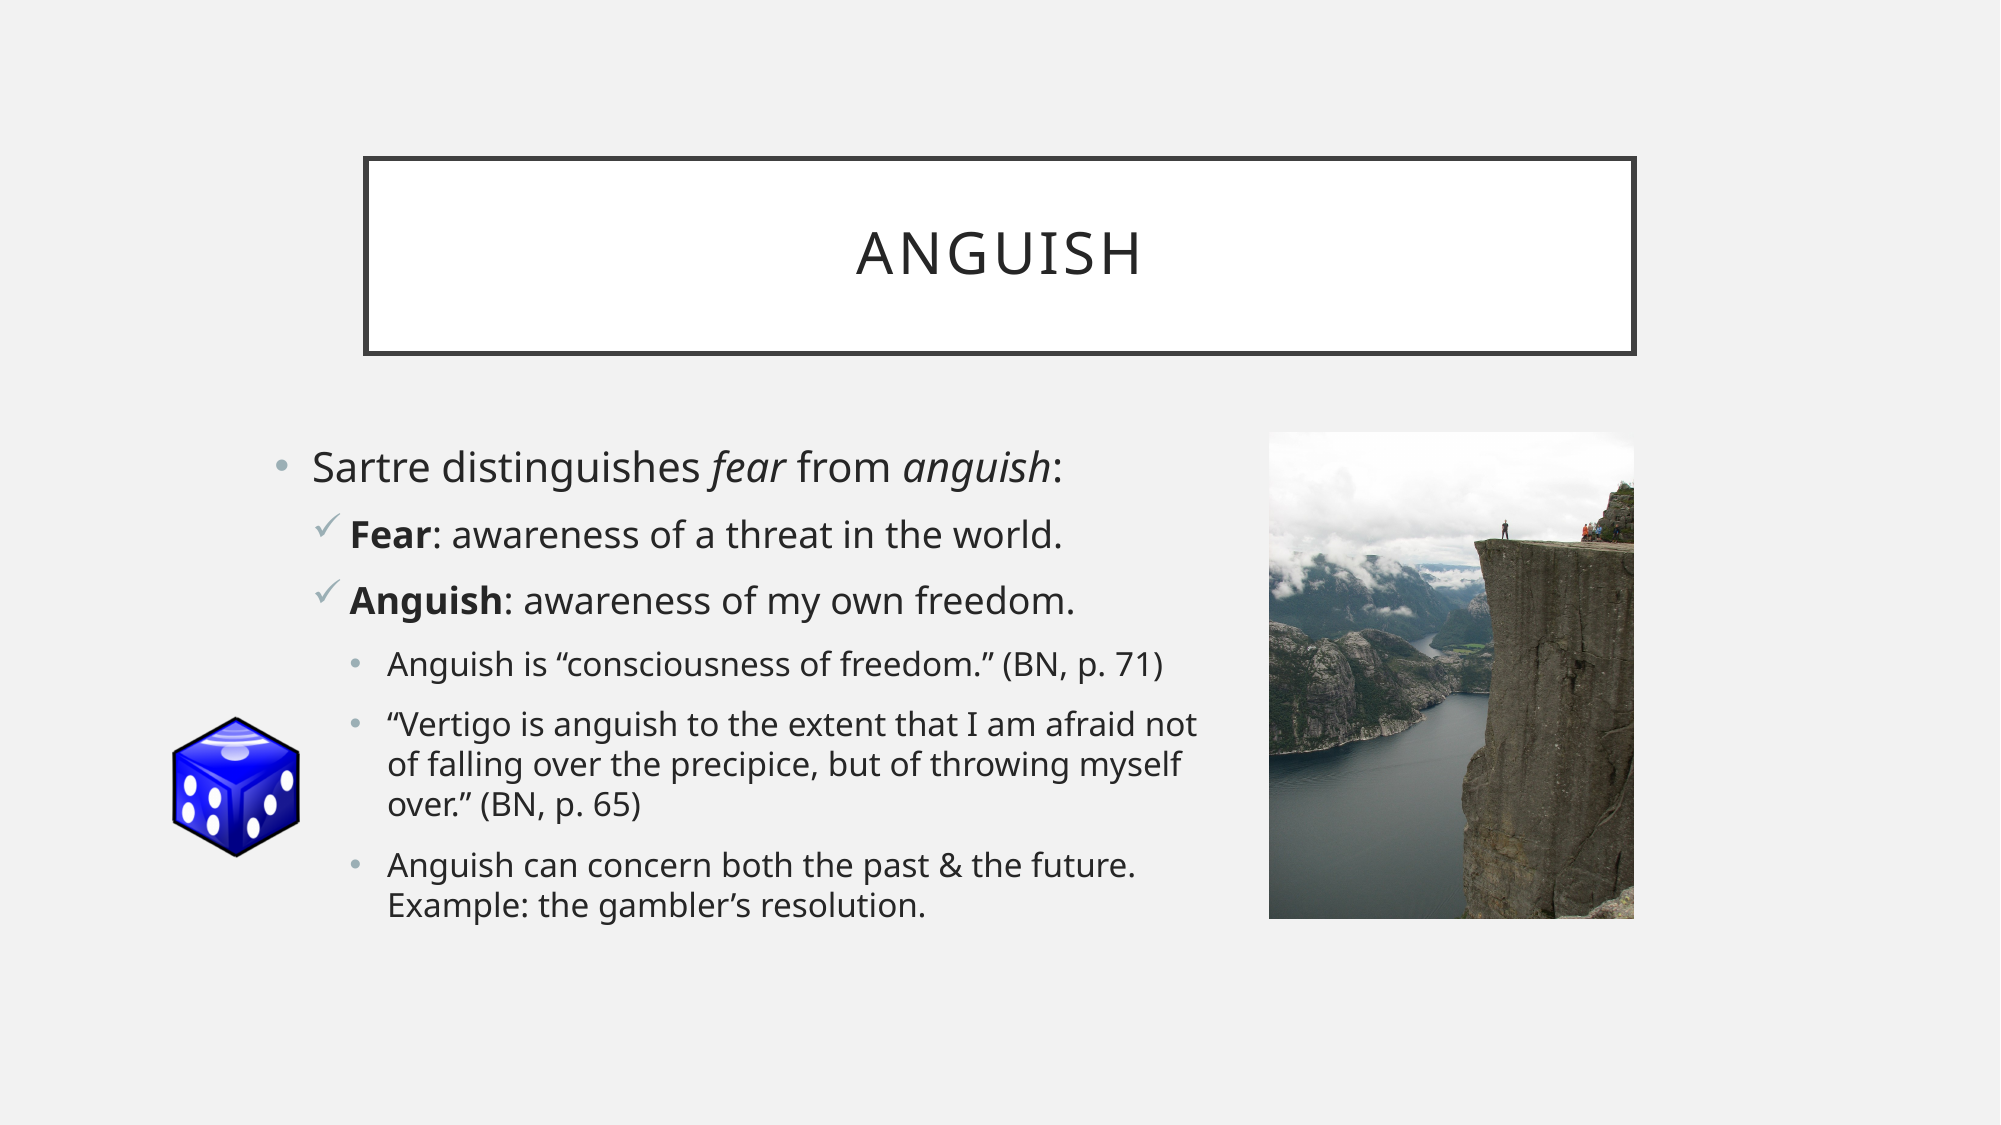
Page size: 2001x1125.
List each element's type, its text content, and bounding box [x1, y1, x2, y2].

list Sartre distinguishes fear from anguish: Fear: awareness of a threat in the world. Anguish: awareness of my own freedom. Anguish is “consciousness of freedom.” (BN, p. 71) “Vertigo is anguish to the extent that I am afraid not of falling over the precipice, but of throwing myself over.” (BN, p. 65) Anguish can concern both the past & the future. Example: the gambler’s resolution. [259, 432, 1233, 942]
title anguish [363, 156, 1637, 356]
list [1269, 432, 1634, 919]
picture [172, 716, 300, 859]
